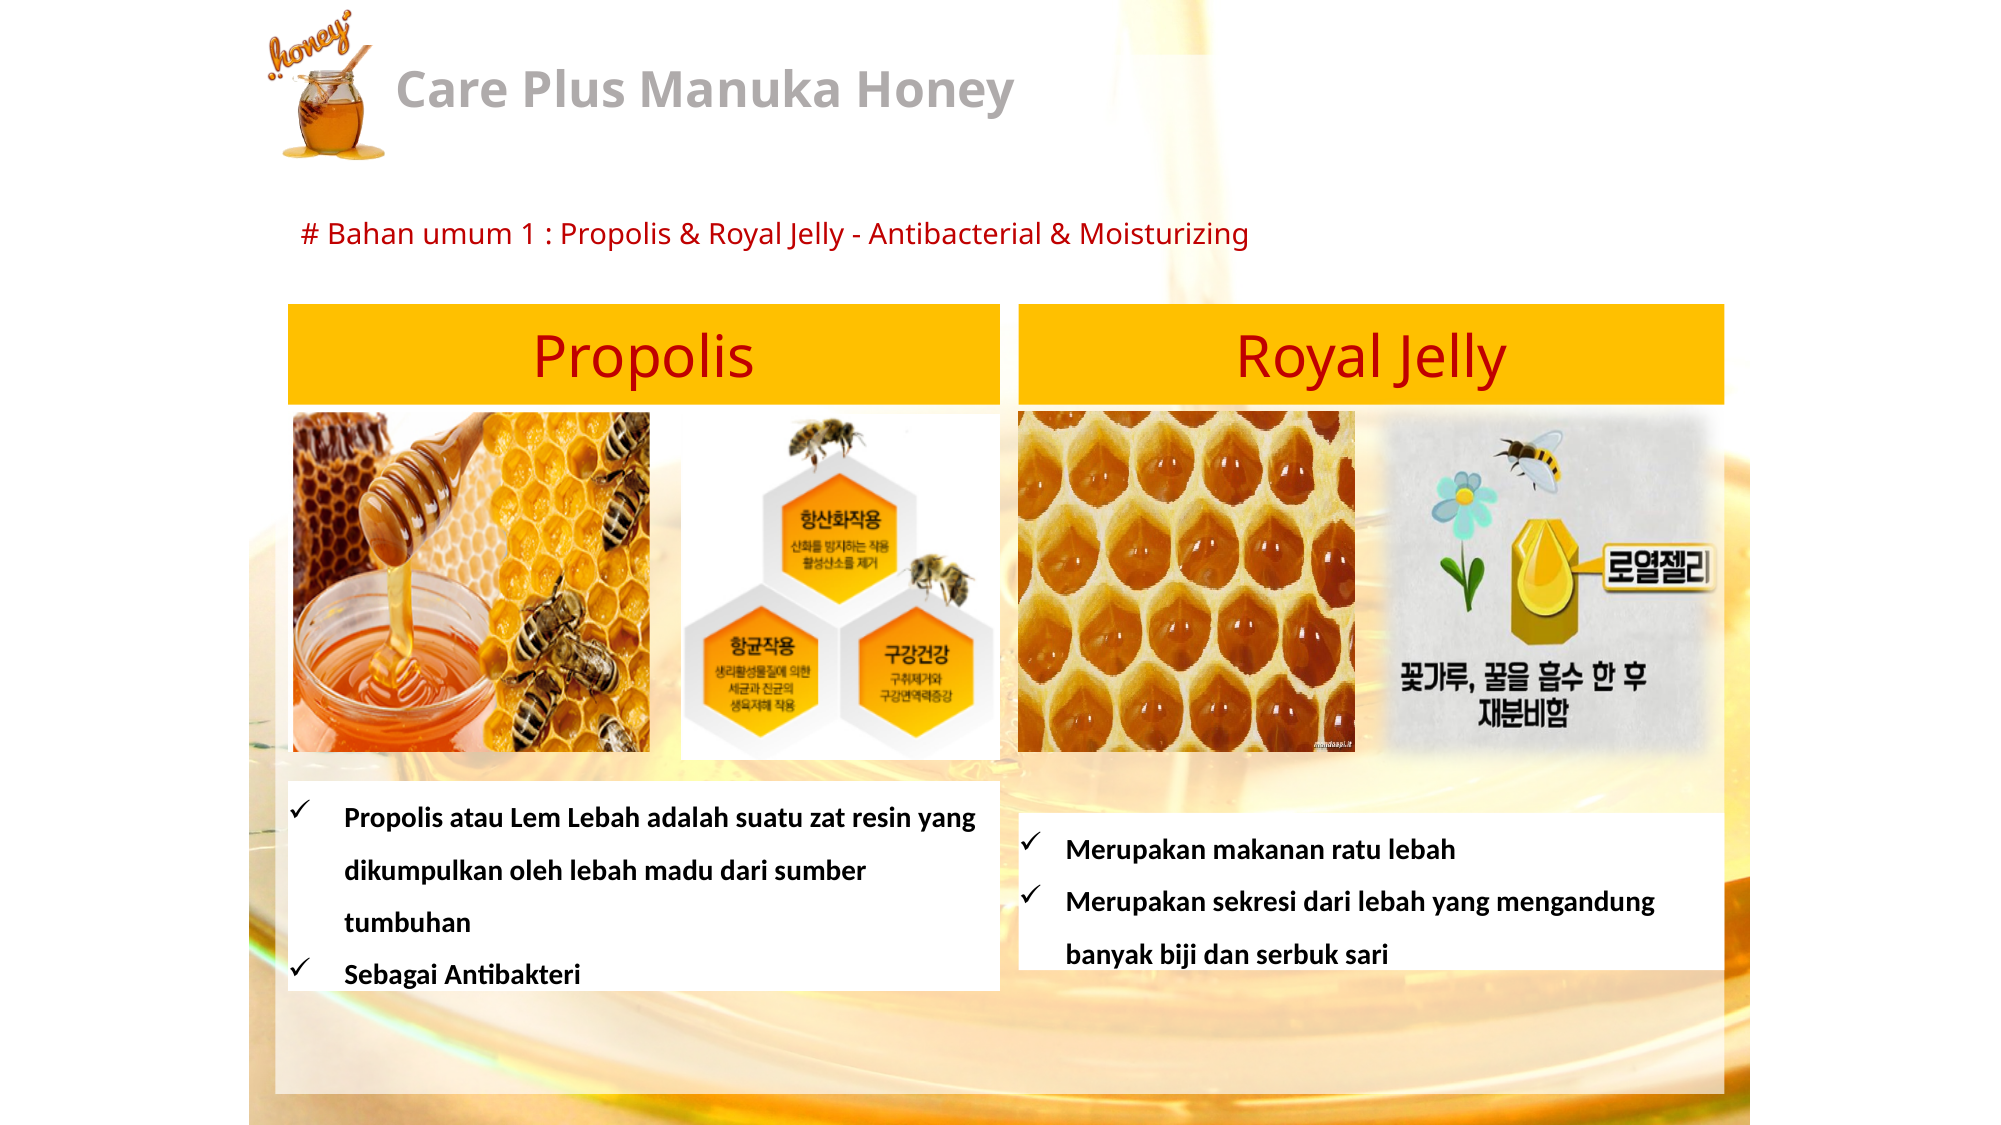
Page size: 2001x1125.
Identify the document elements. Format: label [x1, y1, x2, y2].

picture [242, 0, 1750, 1125]
